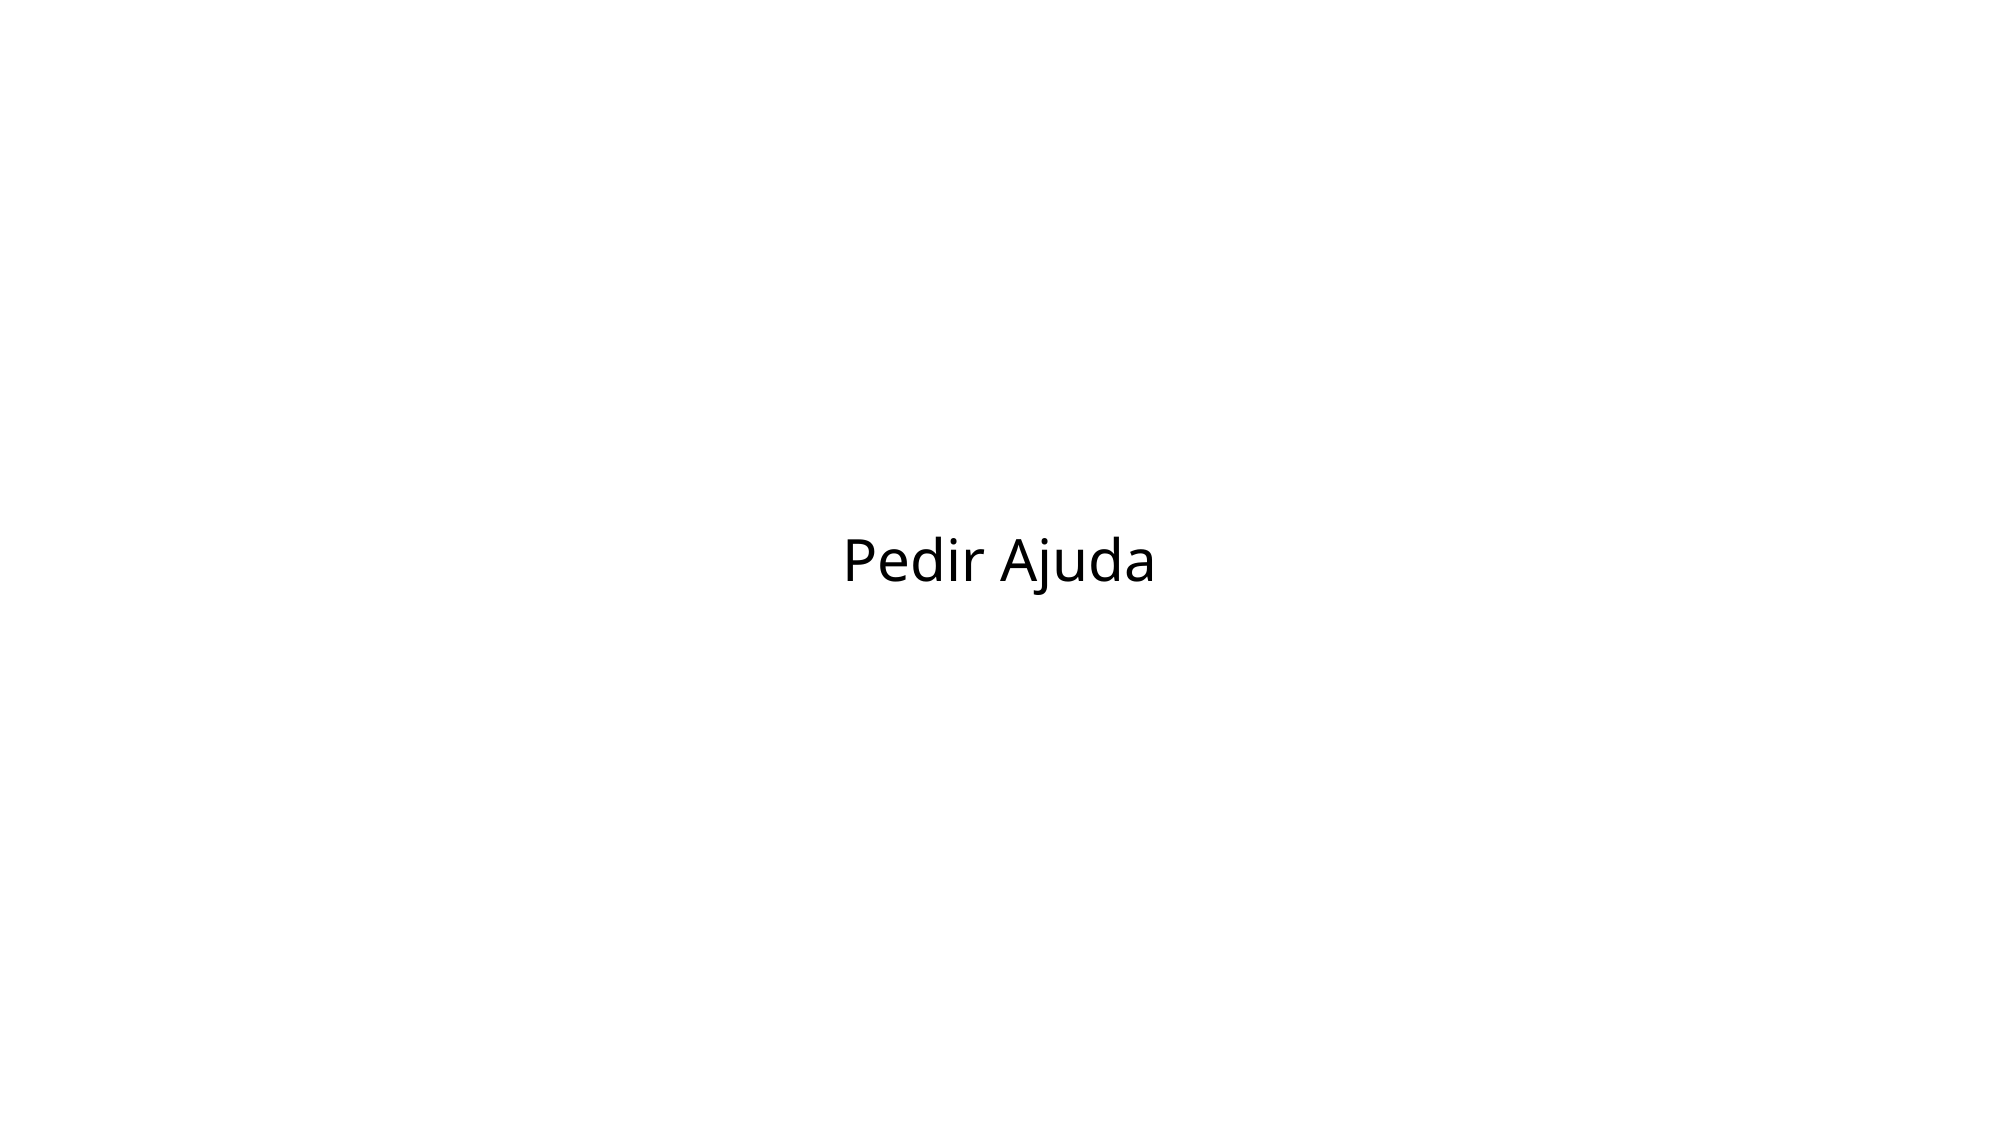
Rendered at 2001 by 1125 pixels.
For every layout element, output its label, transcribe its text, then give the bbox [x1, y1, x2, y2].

title Pedir Ajuda [137, 521, 1863, 604]
